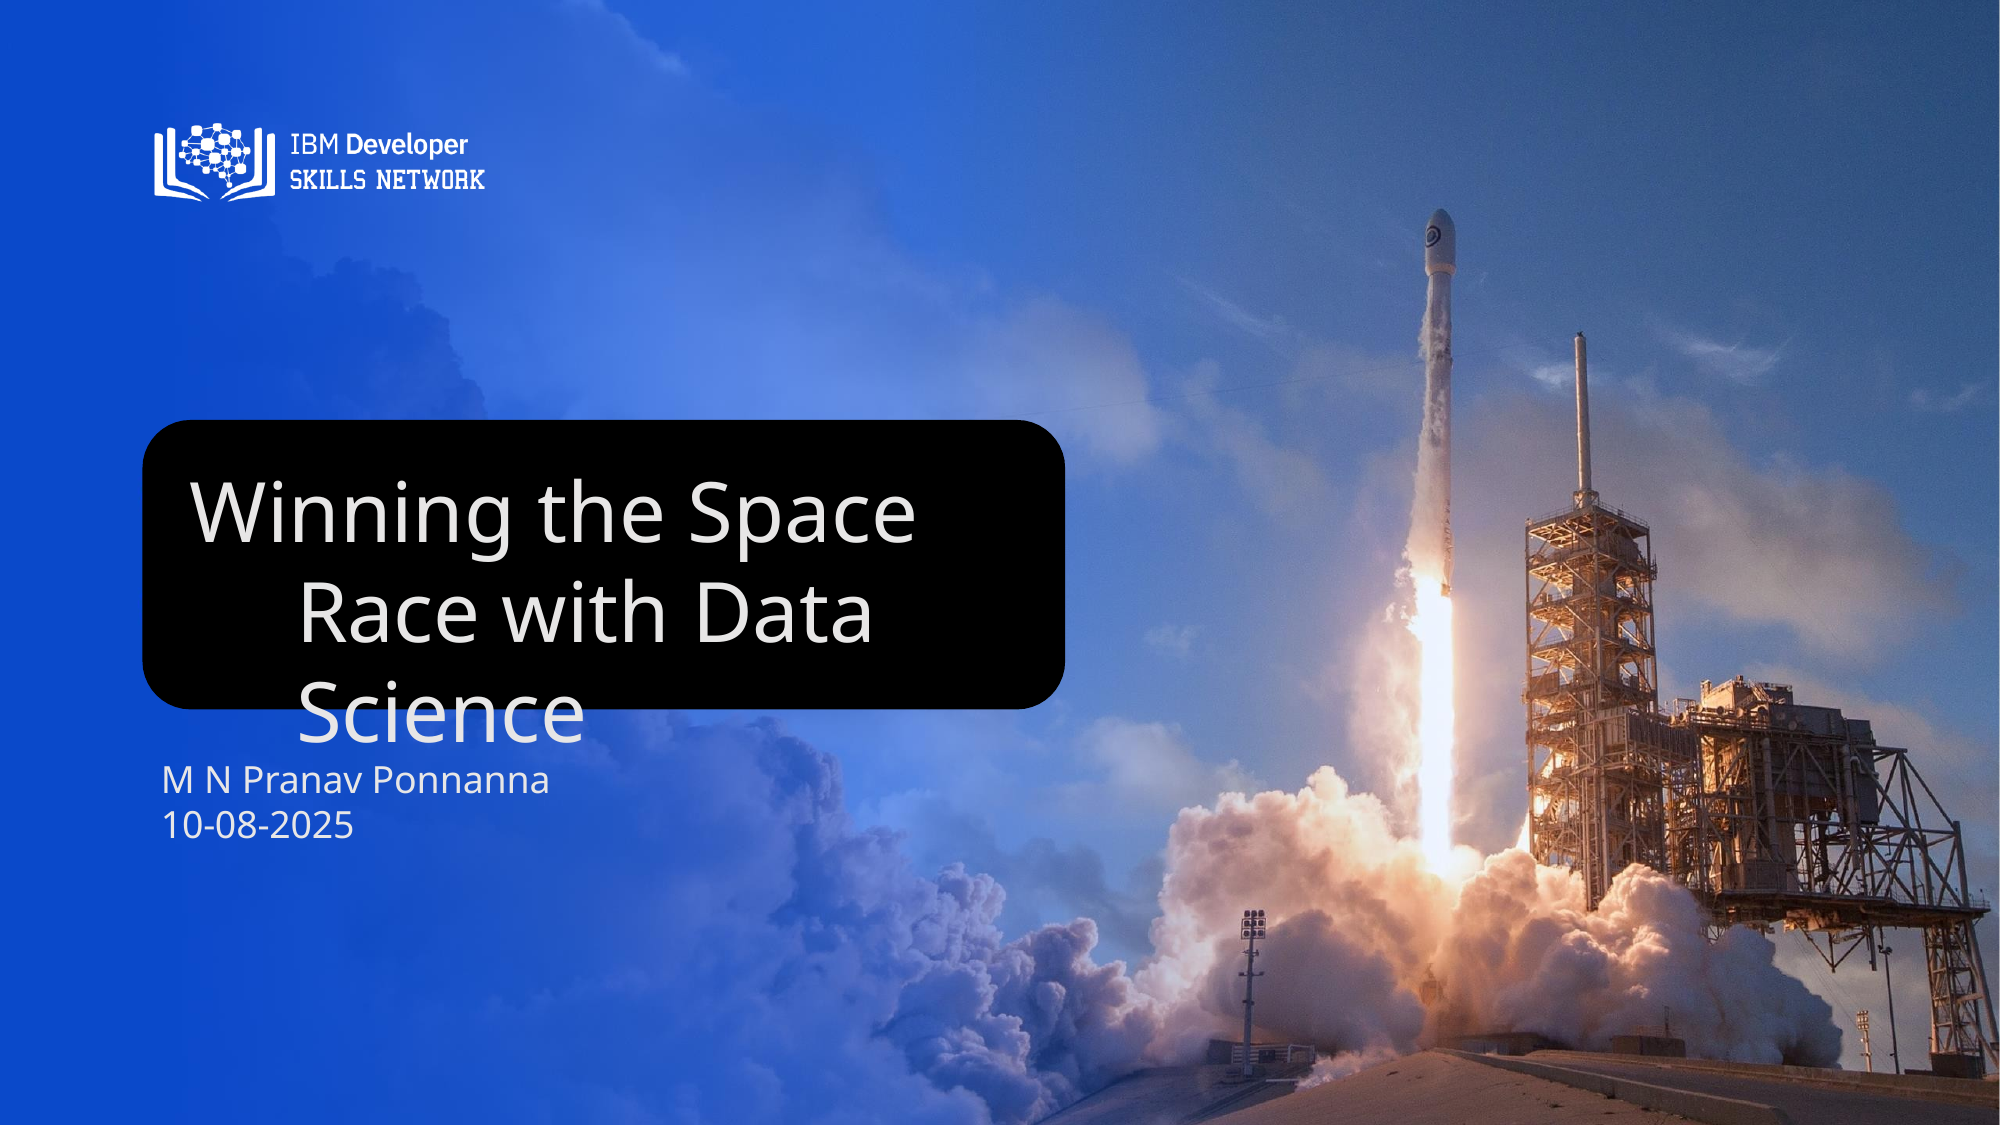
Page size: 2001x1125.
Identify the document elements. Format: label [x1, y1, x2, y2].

picture [0, 0, 2000, 1125]
text_box [142, 110, 1066, 710]
